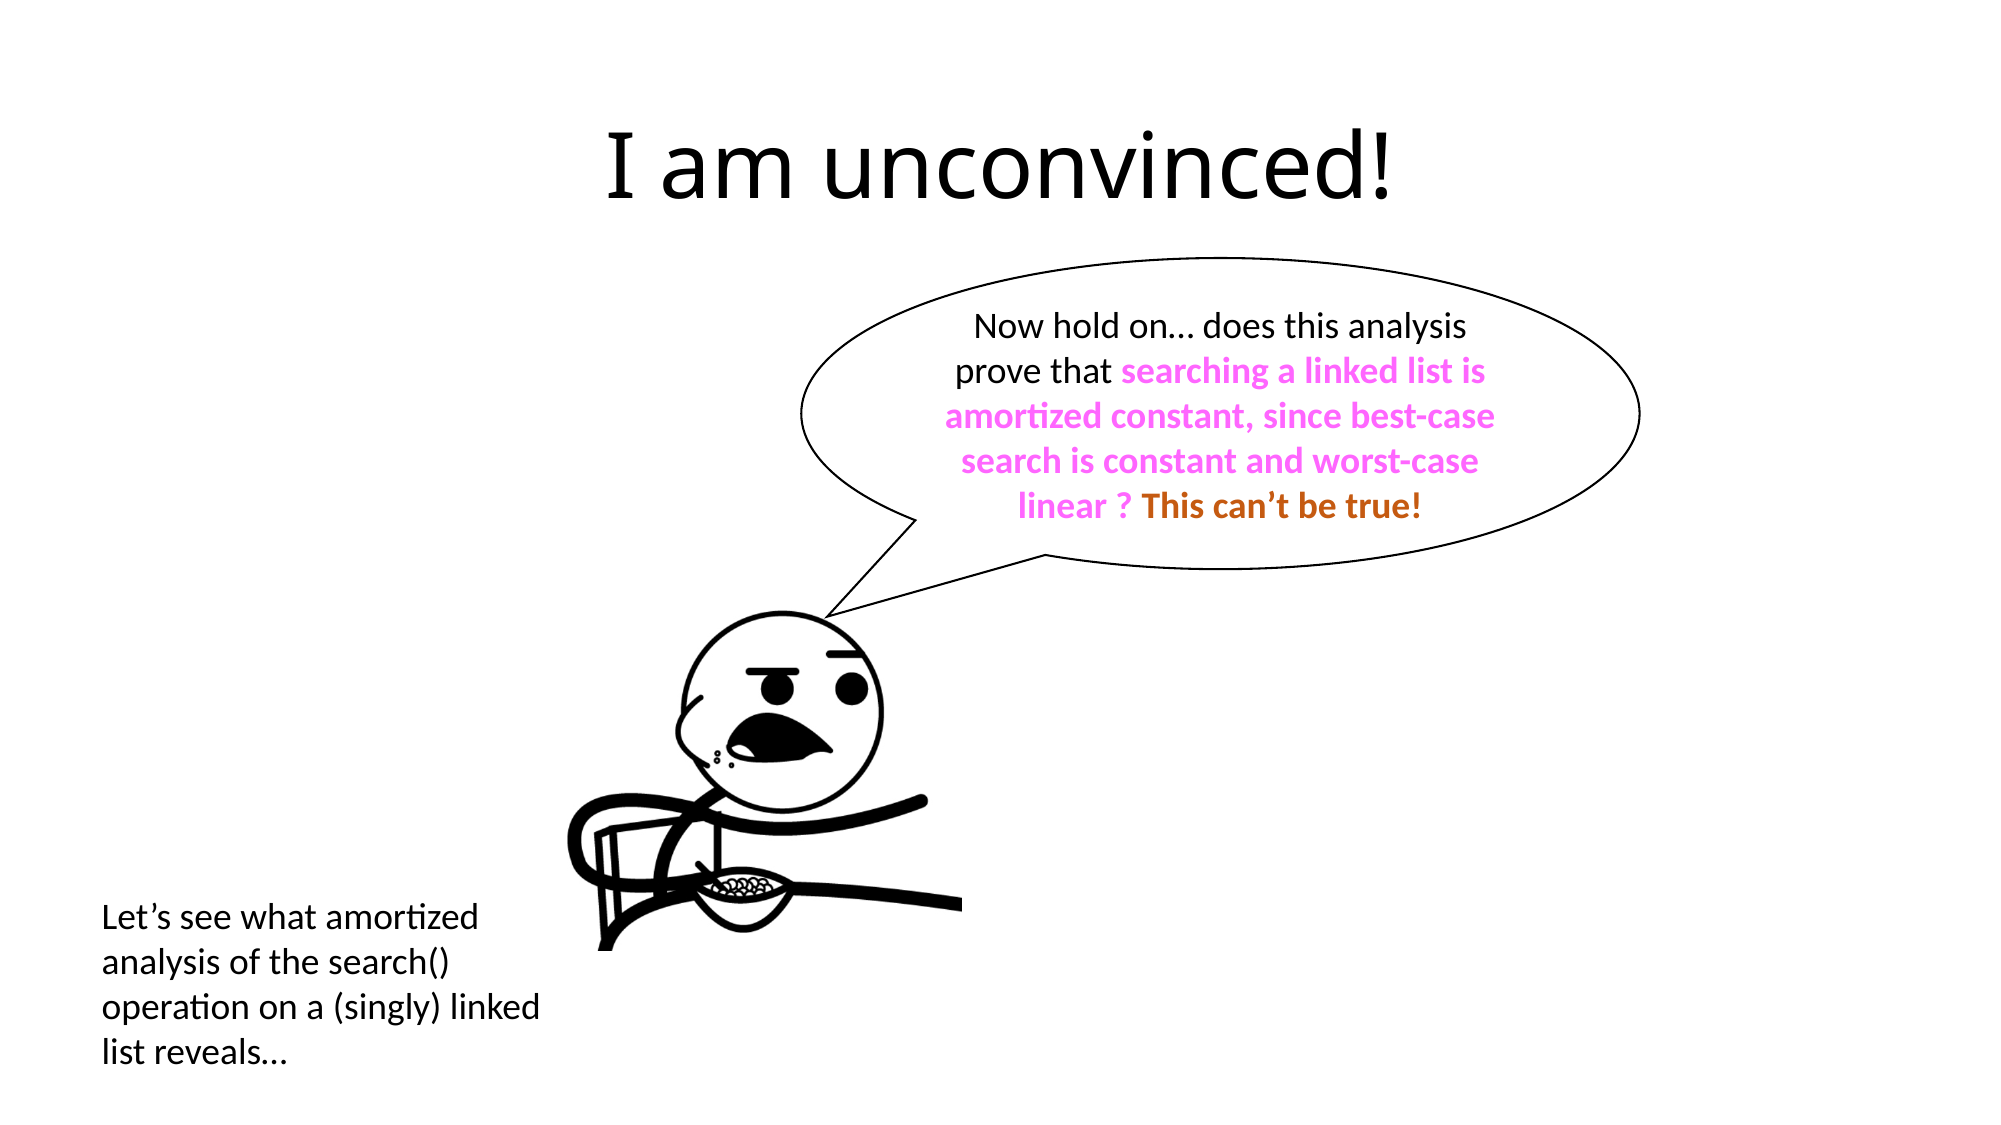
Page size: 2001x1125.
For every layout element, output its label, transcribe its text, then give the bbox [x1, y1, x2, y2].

text_box Now hold on… does this analysis prove that searching a linked list is amortized constant, since best-case search is constant and worst-case linear ? This can’t be true! [800, 256, 1641, 590]
title I am unconvinced! [137, 59, 1863, 278]
text_box Let’s see what amortized analysis of the search() operation on a (singly) linked list reveals… [86, 884, 563, 1080]
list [562, 590, 962, 951]
